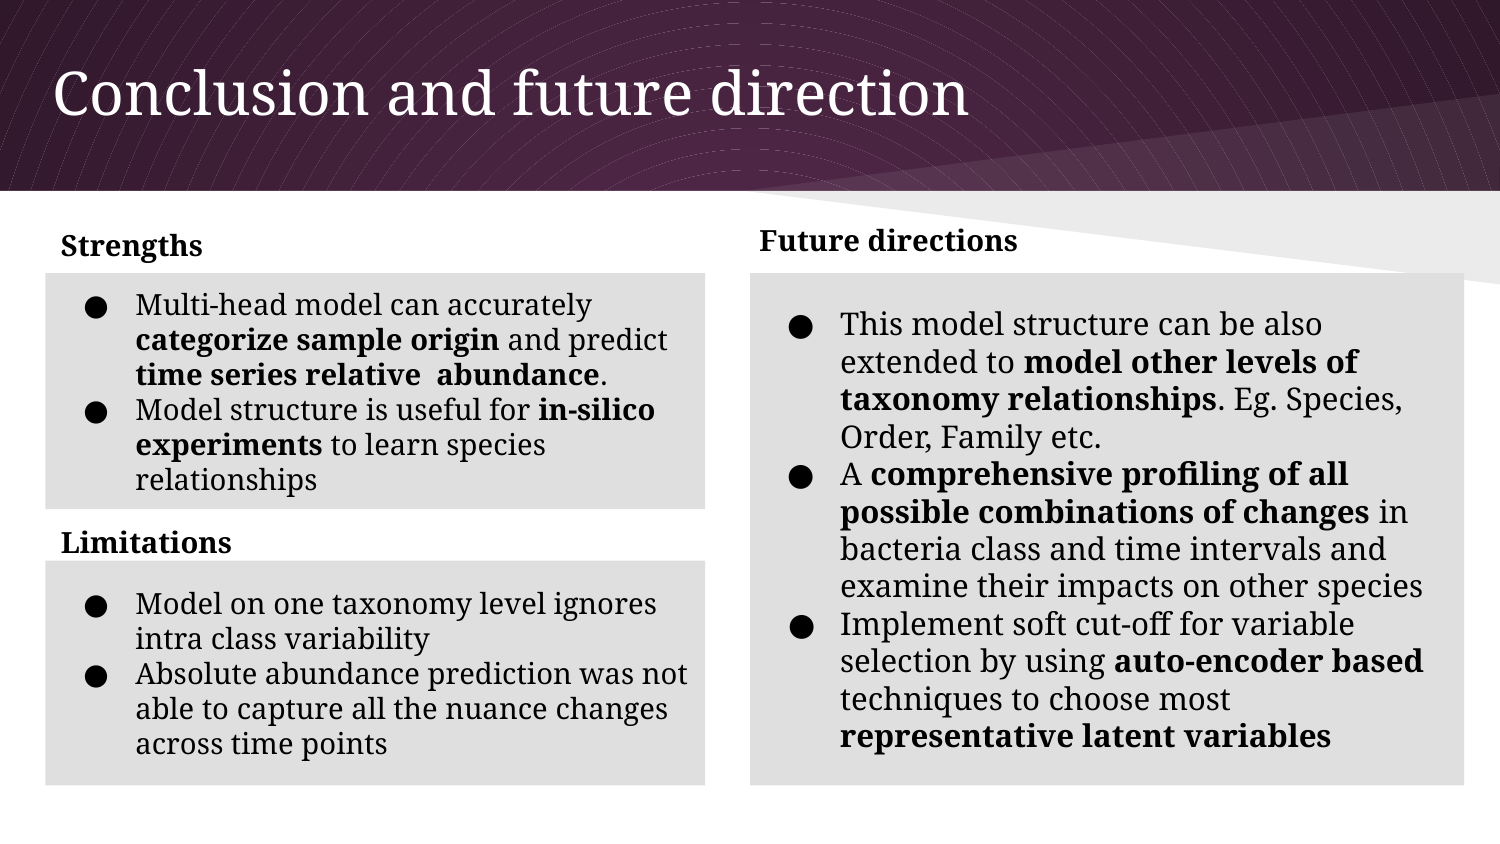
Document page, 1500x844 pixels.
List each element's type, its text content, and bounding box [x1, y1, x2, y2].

text_box Strengths [45, 211, 327, 277]
text_box Model on one taxonomy level ignores intra class variability Absolute abundance prediction was not able to capture all the nuance changes across time points [45, 560, 706, 786]
text_box Future directions [744, 207, 1087, 273]
text_box Limitations [45, 509, 327, 574]
title Conclusion and future direction [37, 21, 1388, 162]
text_box This model structure can be also extended to model other levels of taxonomy relationships. Eg. Species, Order, Family etc. A comprehensive profiling of all possible combinations of changes in bacteria class and time intervals and examine their impacts on other species Implement soft cut-off for variable selection by using auto-encoder based techniques to choose most representative latent variables [750, 273, 1465, 786]
text_box Multi-head model can accurately categorize sample origin and predict time series relative abundance. Model structure is useful for in-silico experiments to learn species relationships [45, 273, 706, 510]
